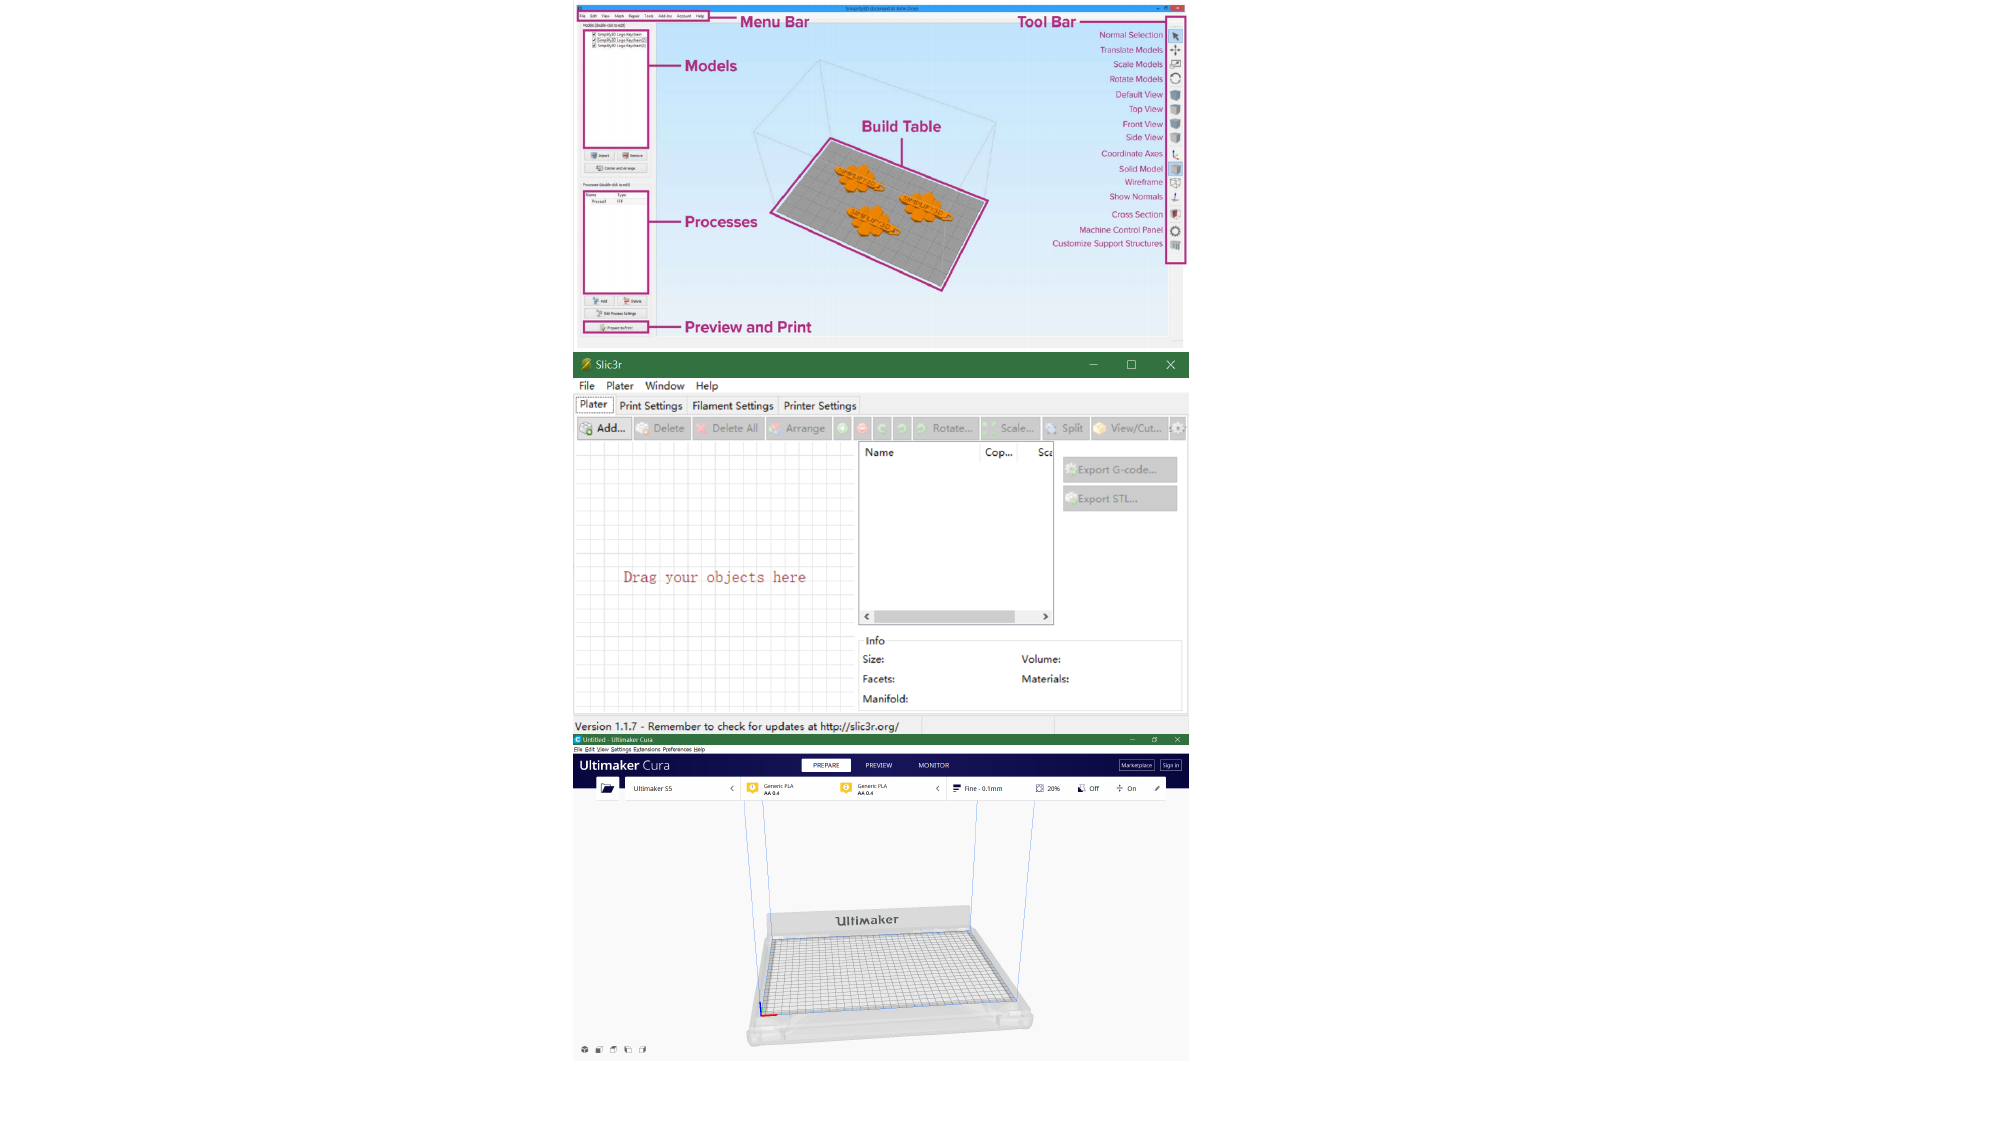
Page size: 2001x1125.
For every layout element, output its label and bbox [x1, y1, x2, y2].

picture [573, 0, 1189, 1062]
